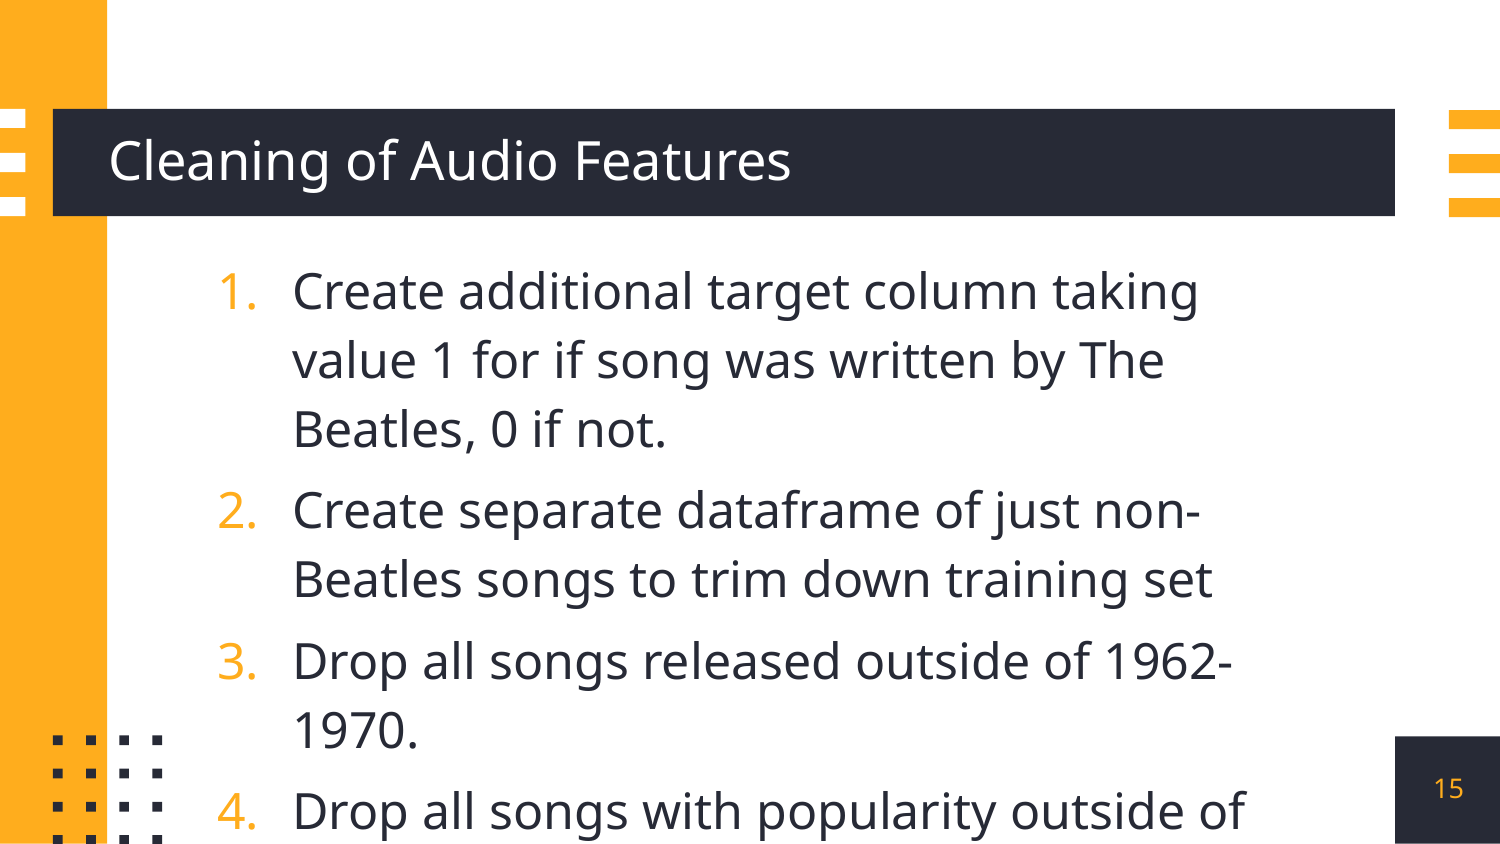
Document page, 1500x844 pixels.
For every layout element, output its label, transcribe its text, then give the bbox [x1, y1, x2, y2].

slide_number 15 [1395, 736, 1500, 844]
list Create additional target column taking value 1 for if song was written by The Beatles, 0 if not. Create separate dataframe of just non-Beatles songs to trim down training set Drop all songs released outside of 1962-1970. Drop all songs with popularity outside of range 20-70. [204, 250, 1296, 724]
title Cleaning of Audio Features [108, 108, 1396, 217]
